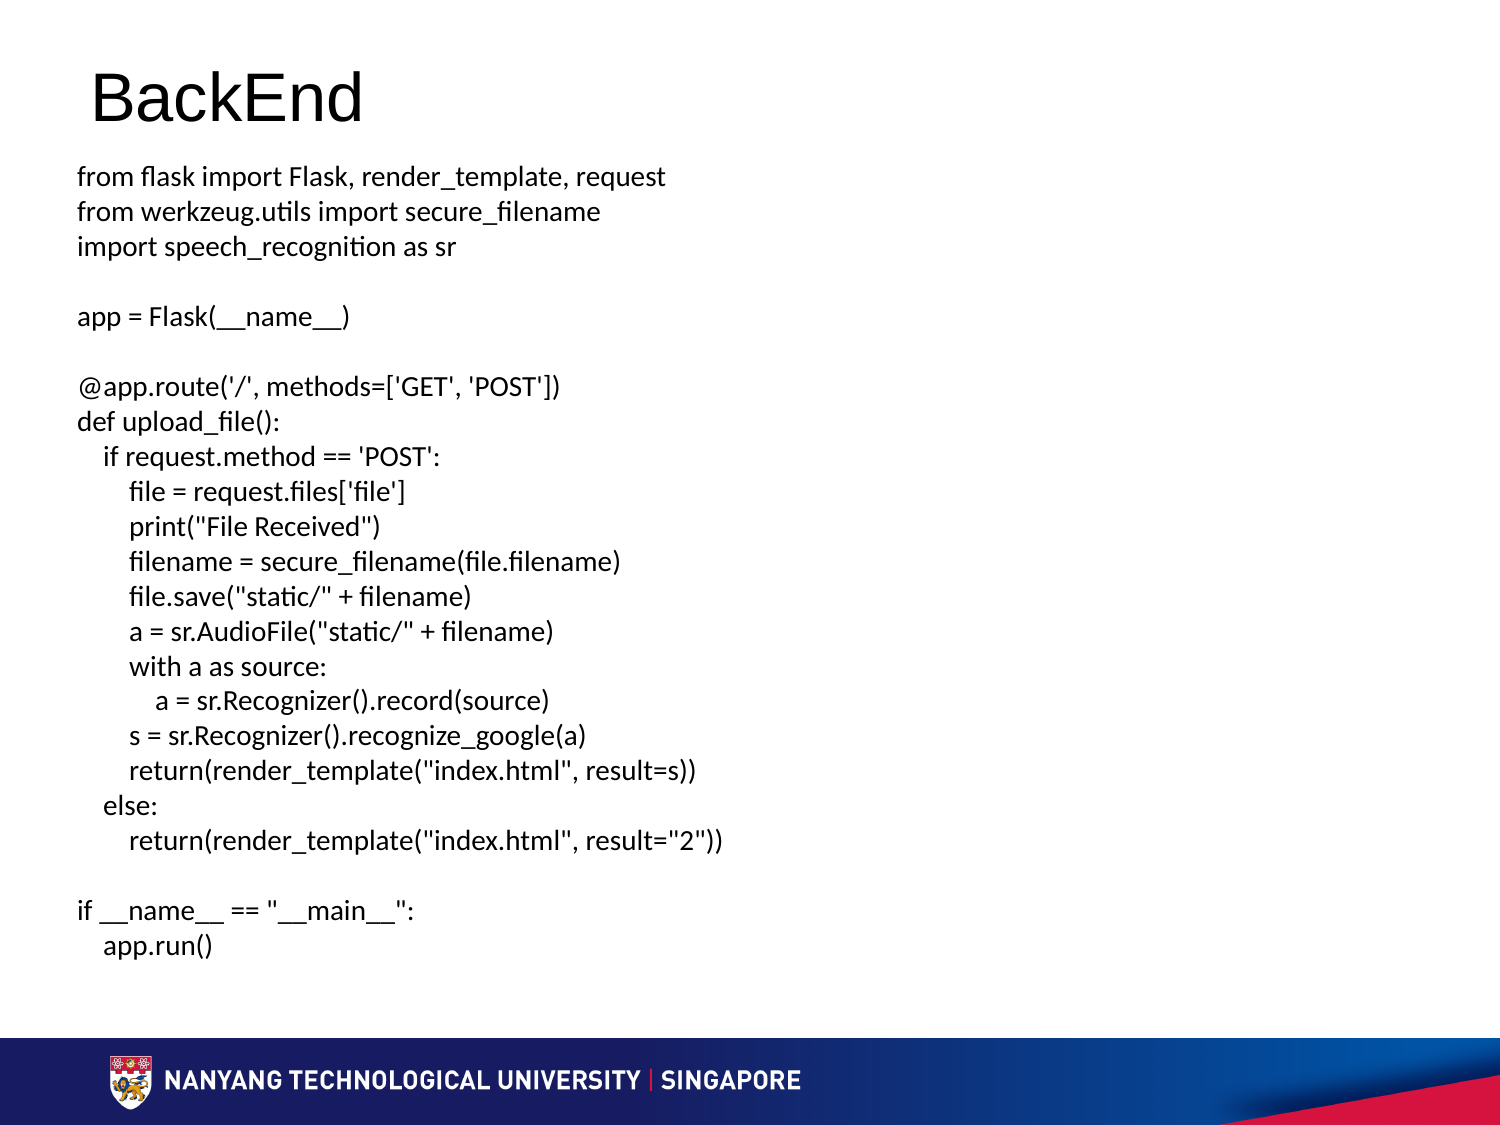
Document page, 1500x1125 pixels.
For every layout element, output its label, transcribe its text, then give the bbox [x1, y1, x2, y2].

text_box from flask import Flask, render_template, request from werkzeug.utils import secure_filename import speech_recognition as sr app = Flask(__name__) @app.route('/', methods=['GET', 'POST']) def upload_file(): if request.method == 'POST': file = request.files['file'] print("File Received") filename = secure_filename(file.filename) file.save("static/" + filename) a = sr.AudioFile("static/" + filename) with a as source: a = sr.Recognizer().record(source) s = sr.Recognizer().recognize_google(a) return(render_template("index.html", result=s)) else: return(render_template("index.html", result="2")) if __name__ == "__main__": app.run() [62, 149, 1500, 969]
title BackEnd [75, 0, 1425, 149]
picture [0, 1038, 1500, 1125]
